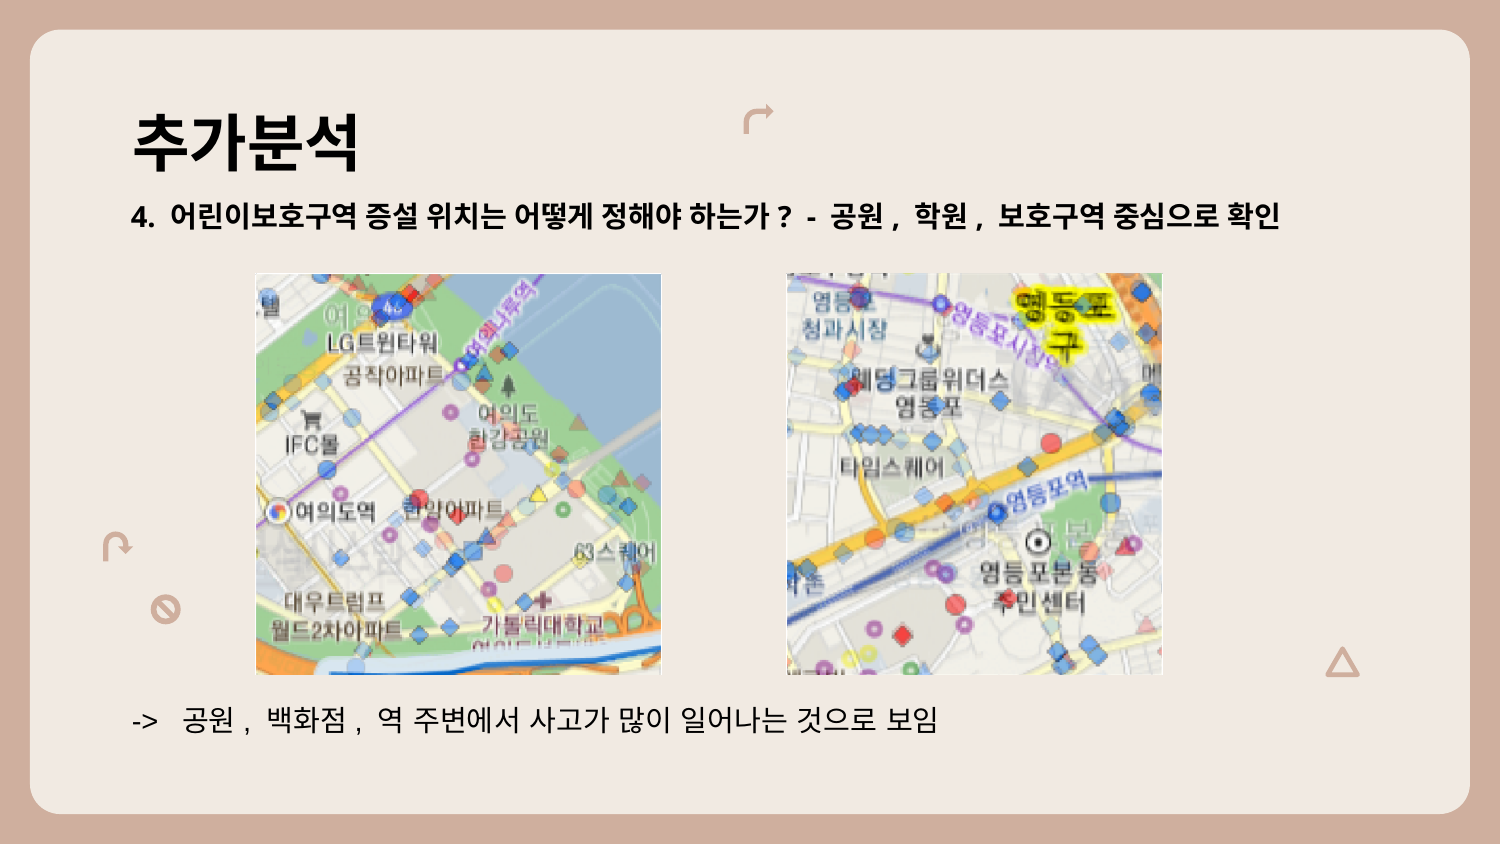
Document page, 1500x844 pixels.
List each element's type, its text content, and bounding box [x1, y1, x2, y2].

text_box [743, 103, 774, 134]
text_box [103, 531, 182, 625]
text_box -> 공원, 백화점, 역 주변에서 사고가 많이 일어나는 것으로 보임 [116, 681, 1500, 753]
title 추가분석 [116, 88, 720, 183]
picture [254, 273, 662, 675]
text_box [1327, 648, 1358, 675]
picture [785, 273, 1164, 675]
text_box 4. 어린이보호구역 증설 위치는 어떻게 정해야 하는가? - 공원, 학원, 보호구역 중심으로 확인 [115, 183, 1419, 248]
